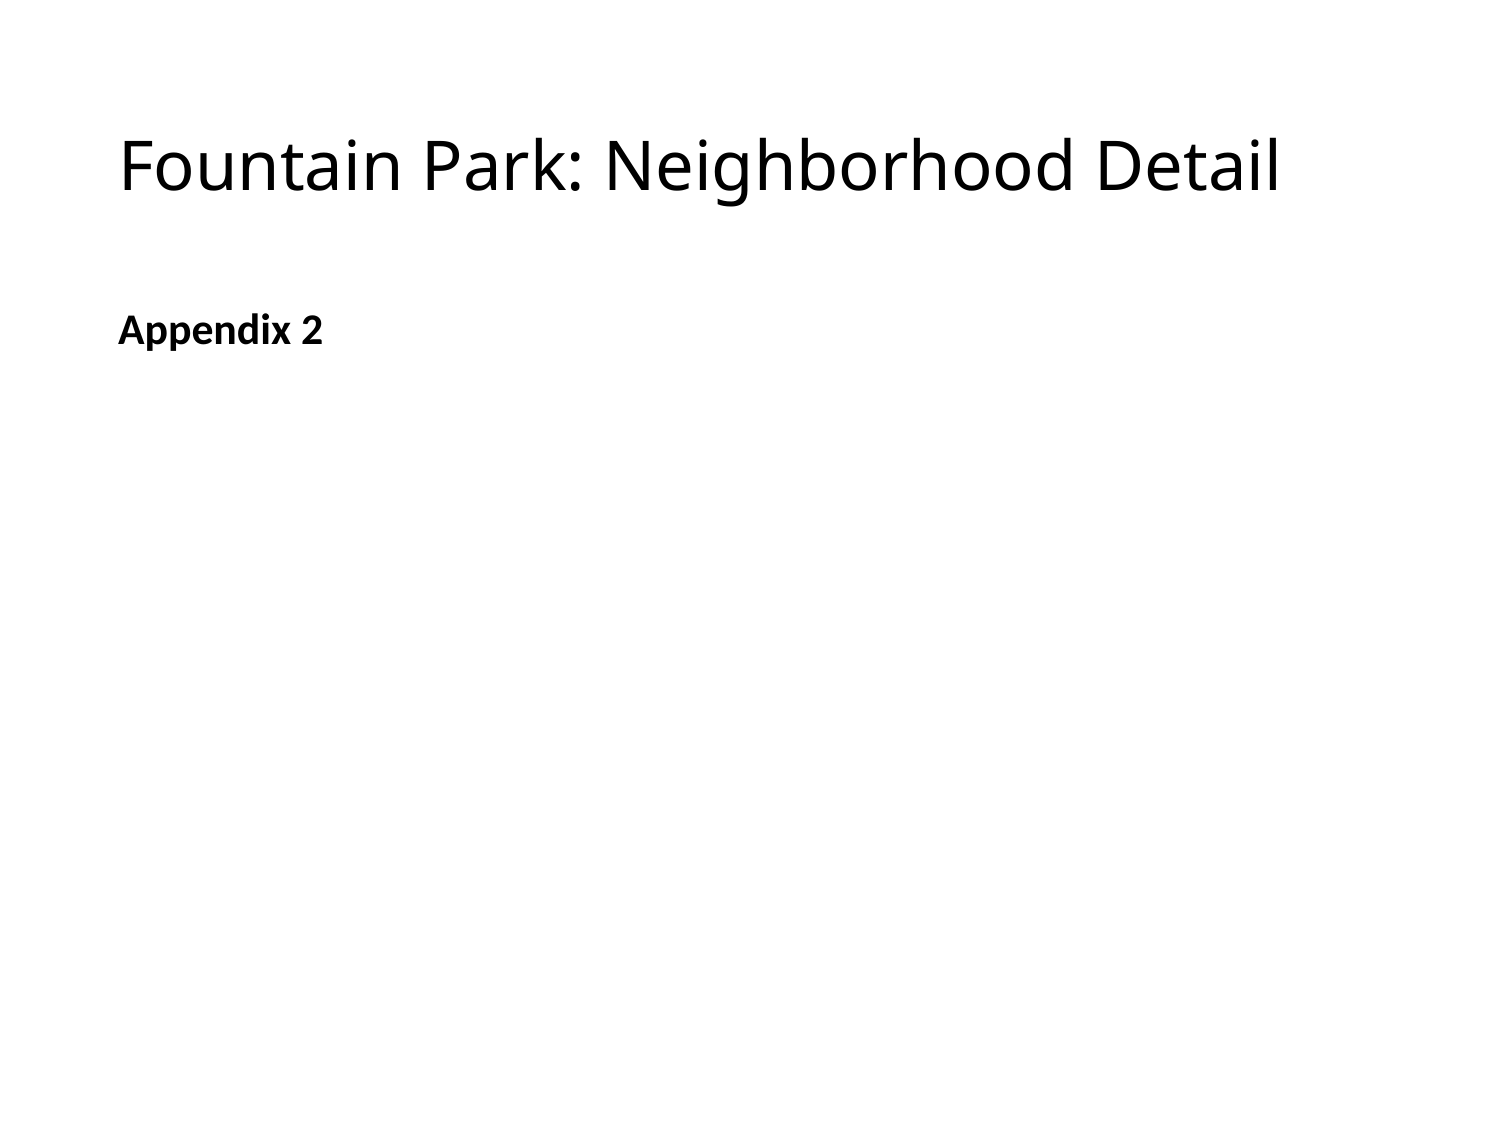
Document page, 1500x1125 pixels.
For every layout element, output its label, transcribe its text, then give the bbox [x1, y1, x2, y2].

title Fountain Park: Neighborhood Detail [103, 59, 1397, 278]
list Appendix 2 [103, 299, 1397, 1014]
